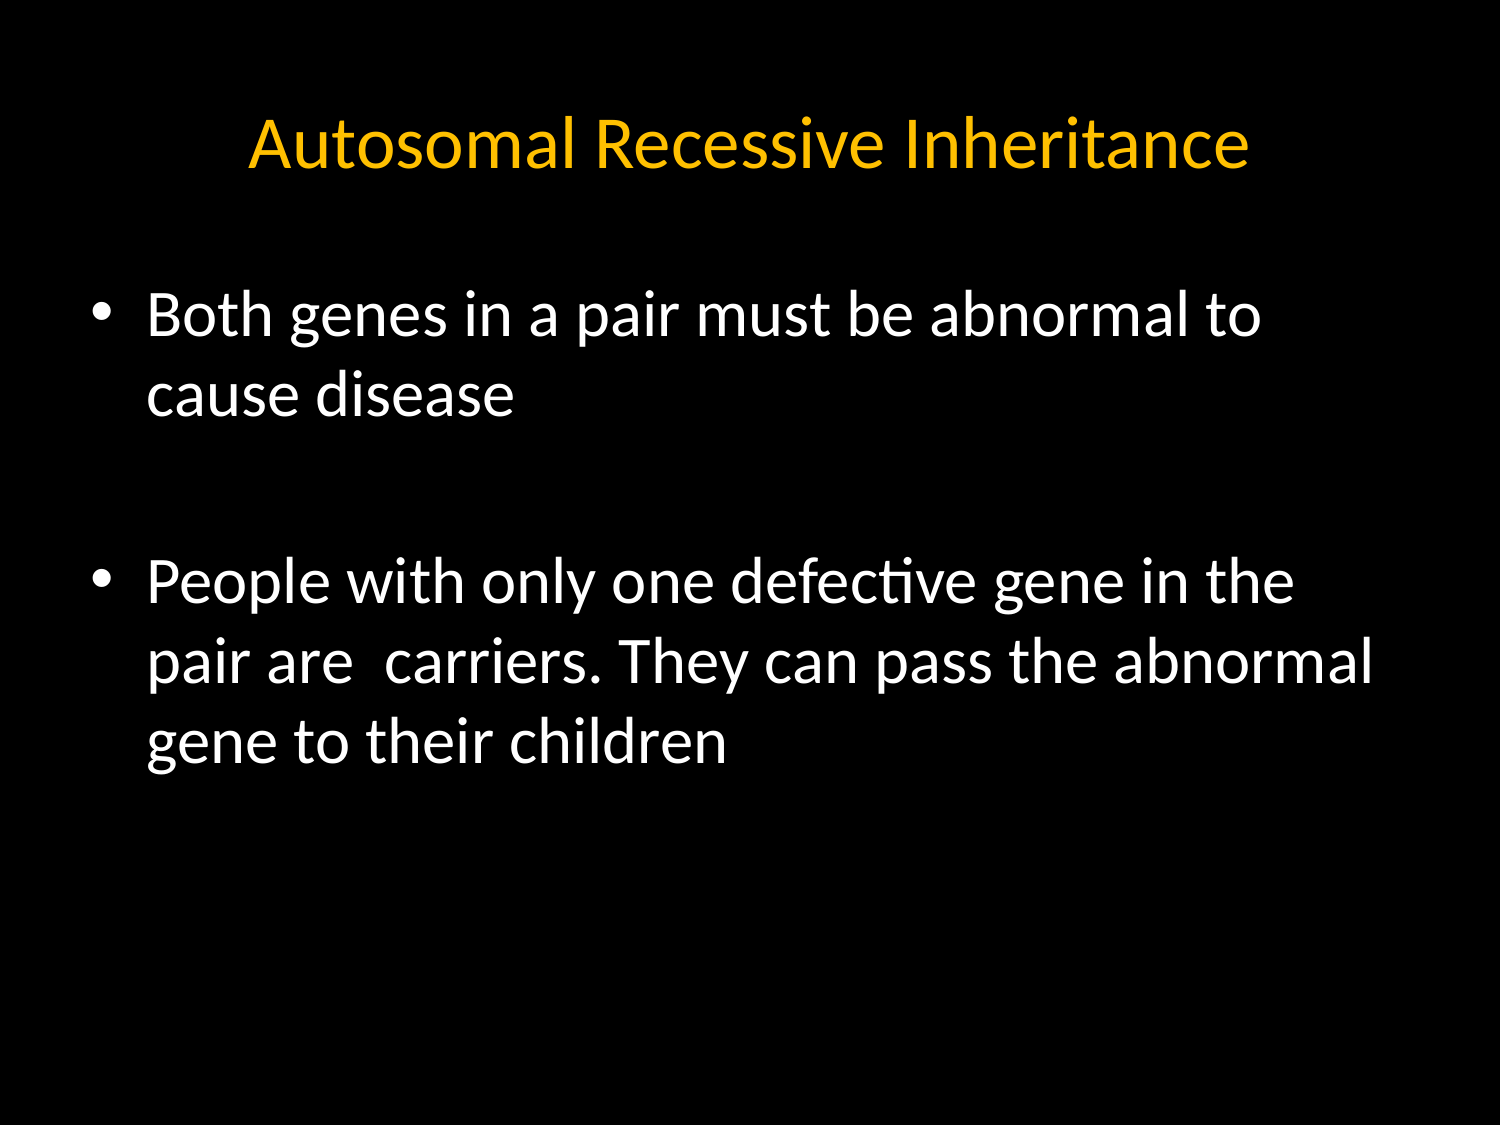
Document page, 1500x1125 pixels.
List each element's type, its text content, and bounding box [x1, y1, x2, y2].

list Both genes in a pair must be abnormal to cause disease People with only one defective gene in the pair are carriers. They can pass the abnormal gene to their children [75, 262, 1425, 1005]
title Autosomal Recessive Inheritance [75, 45, 1425, 233]
